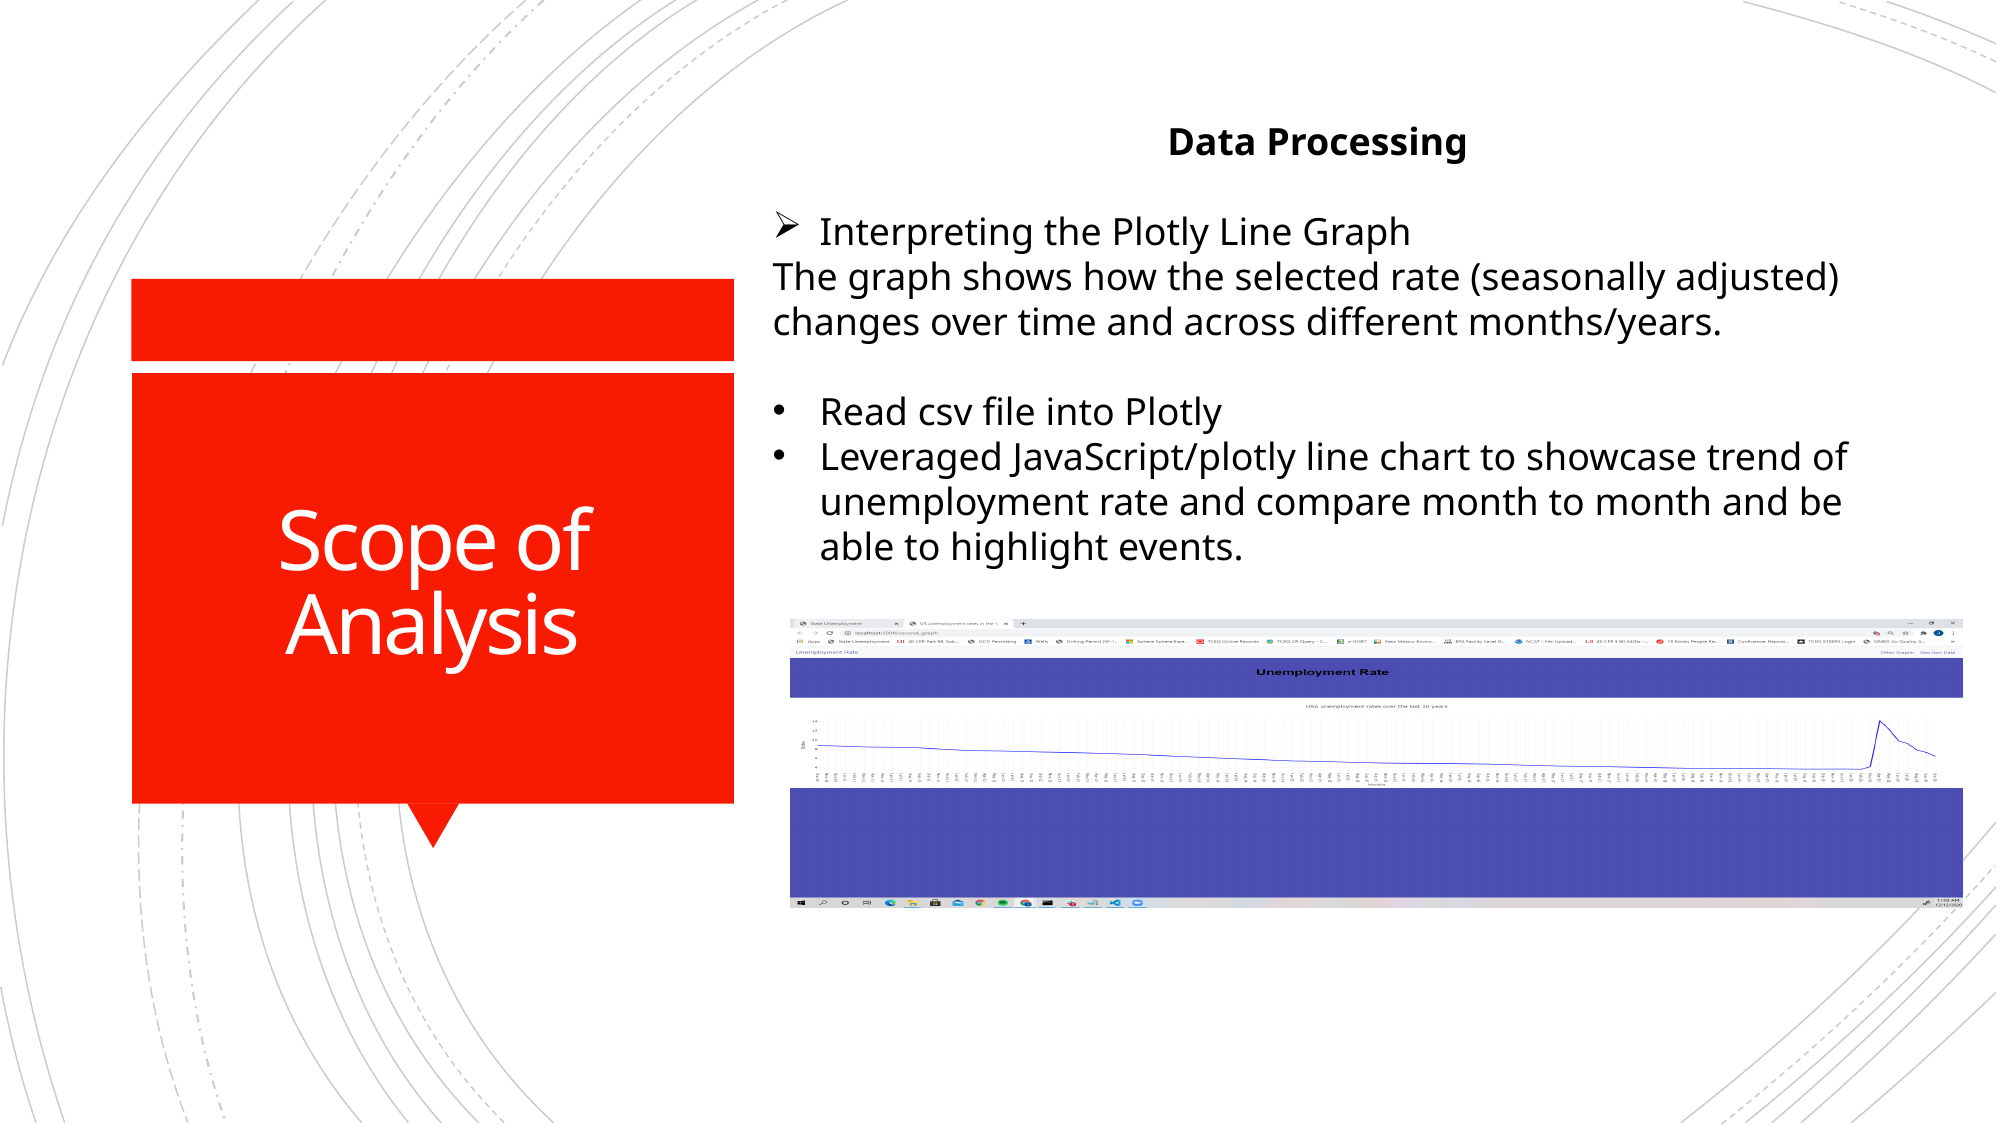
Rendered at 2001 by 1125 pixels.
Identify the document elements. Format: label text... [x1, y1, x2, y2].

text_box Data Processing Interpreting the Plotly Line Graph The graph shows how the selected rate (seasonally adjusted) changes over time and across different months/years. Read csv file into Plotly Leveraged JavaScript/plotly line chart to showcase trend of unemployment rate and compare month to month and be able to highlight events. [757, 110, 1898, 575]
picture [789, 619, 1963, 909]
title Scope of Analysis [145, 385, 721, 789]
